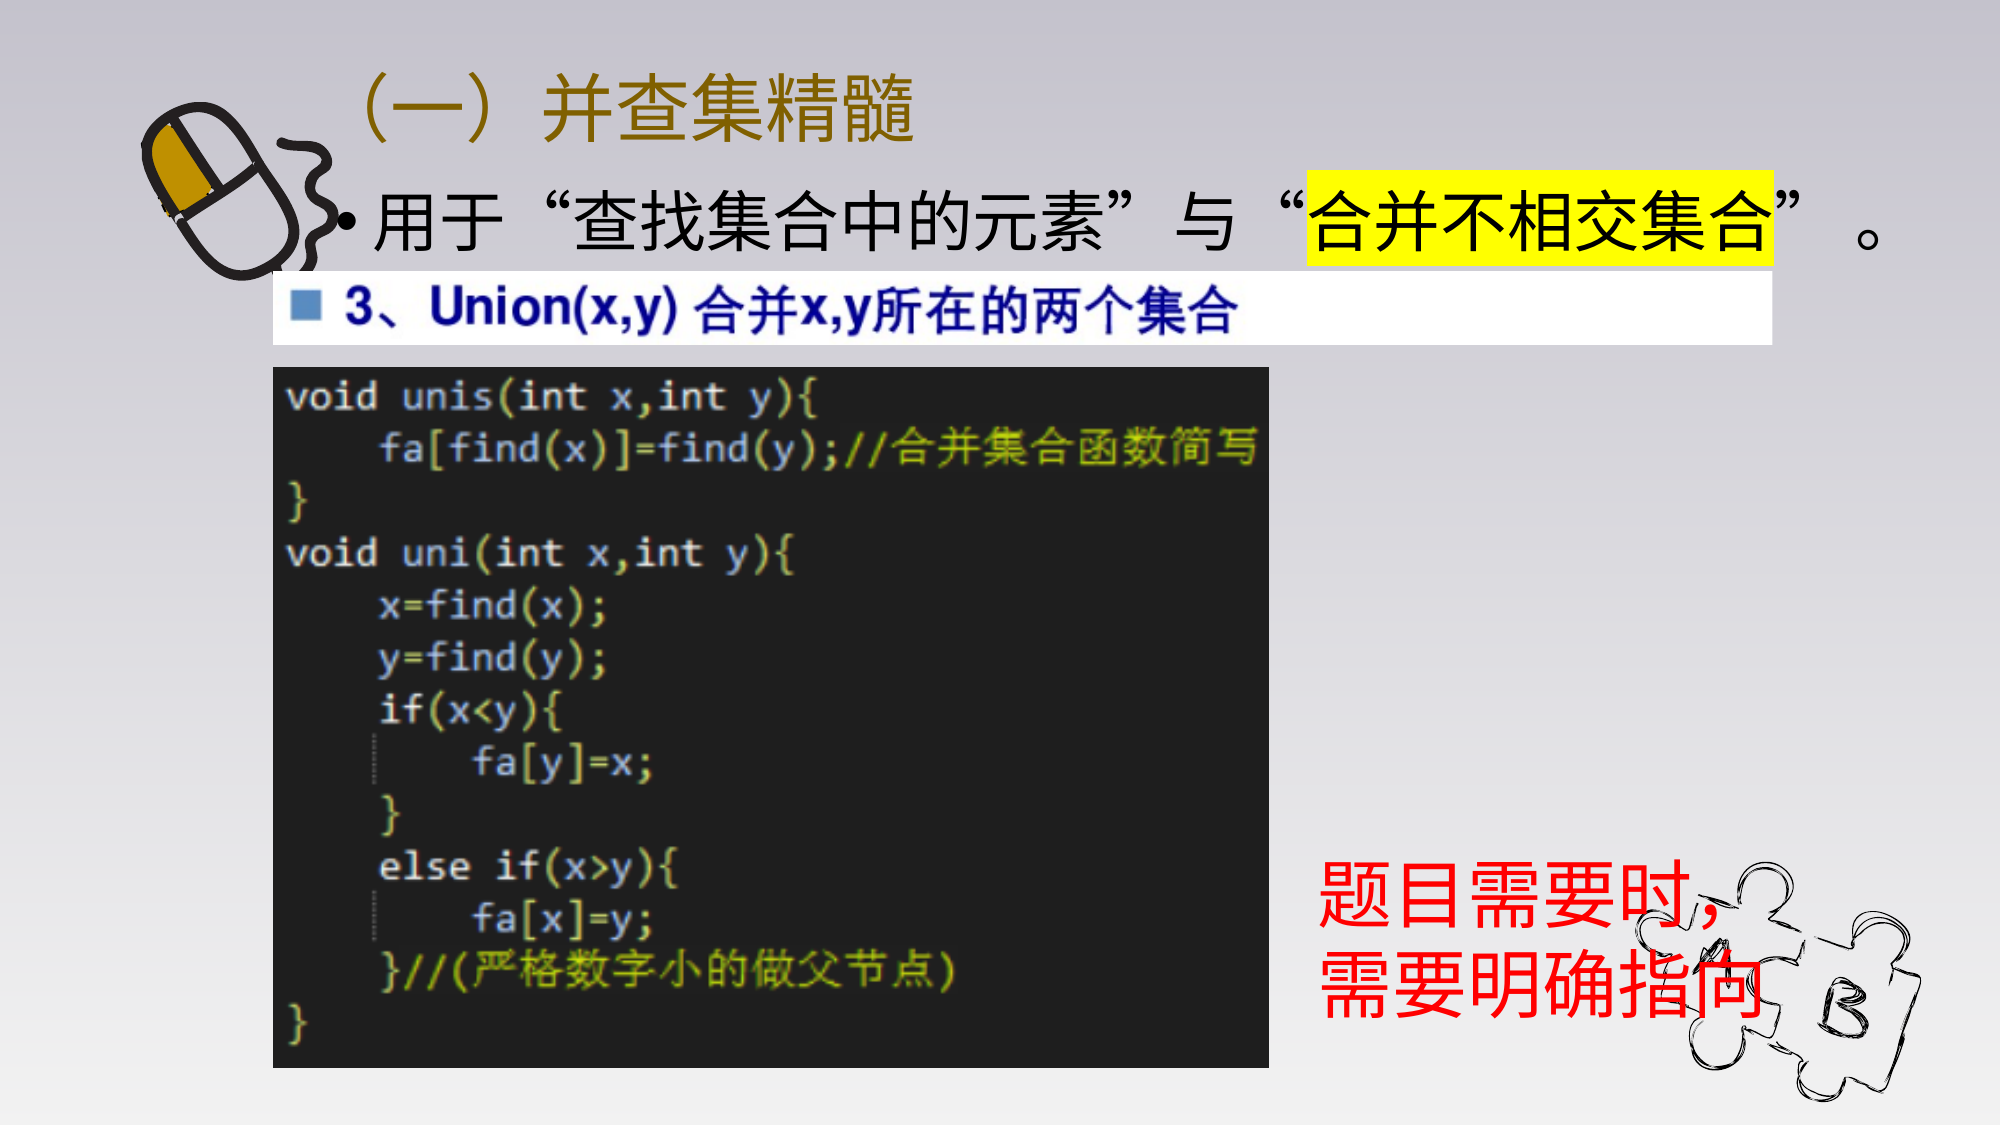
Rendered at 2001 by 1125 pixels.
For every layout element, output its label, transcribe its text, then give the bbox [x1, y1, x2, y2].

picture [141, 102, 1773, 345]
text_box （一）并查集精髓 [292, 54, 939, 159]
text_box 题目需要时，需要明确指向 [1302, 840, 1851, 1036]
text_box 用于“查找集合中的元素”与“合并不相交集合” 。 [310, 186, 1886, 731]
picture [1625, 869, 1920, 1088]
picture [273, 367, 1269, 1068]
